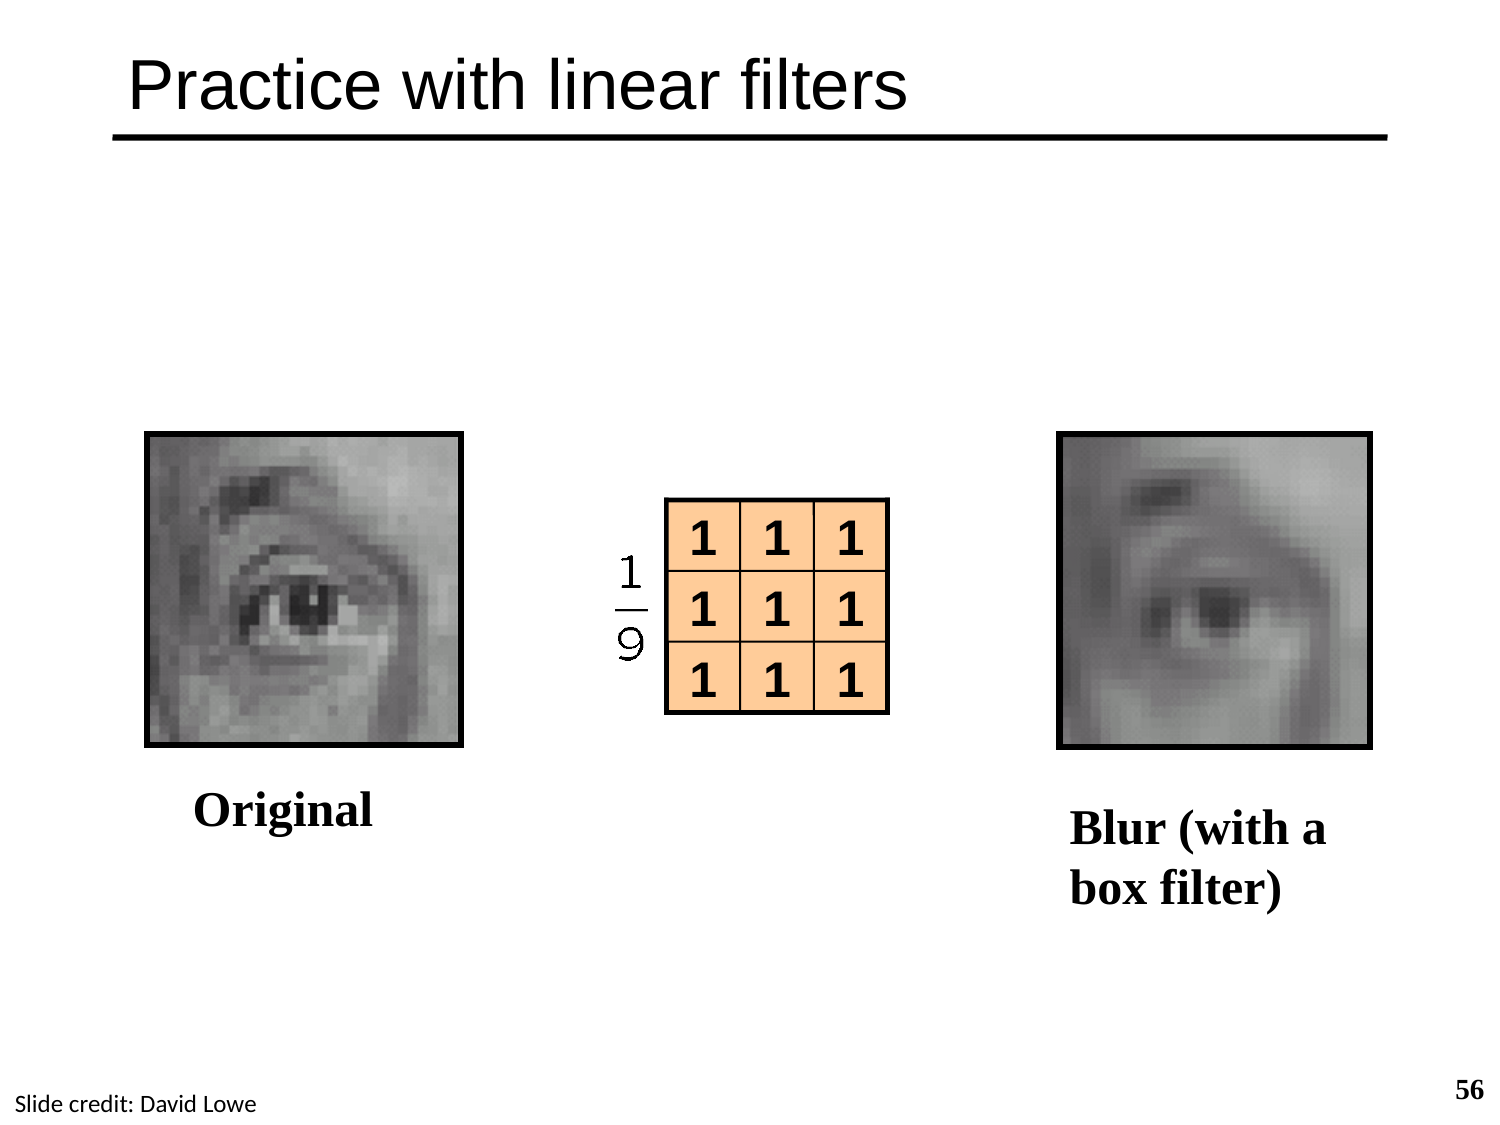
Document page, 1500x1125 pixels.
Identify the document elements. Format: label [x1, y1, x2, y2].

text_box [612, 499, 888, 713]
text_box [1054, 787, 1342, 923]
slide_number [1187, 1062, 1500, 1125]
text_box [177, 769, 389, 844]
title [112, 12, 1388, 151]
text_box [0, 1079, 413, 1125]
picture [1062, 437, 1368, 744]
picture [149, 437, 458, 743]
